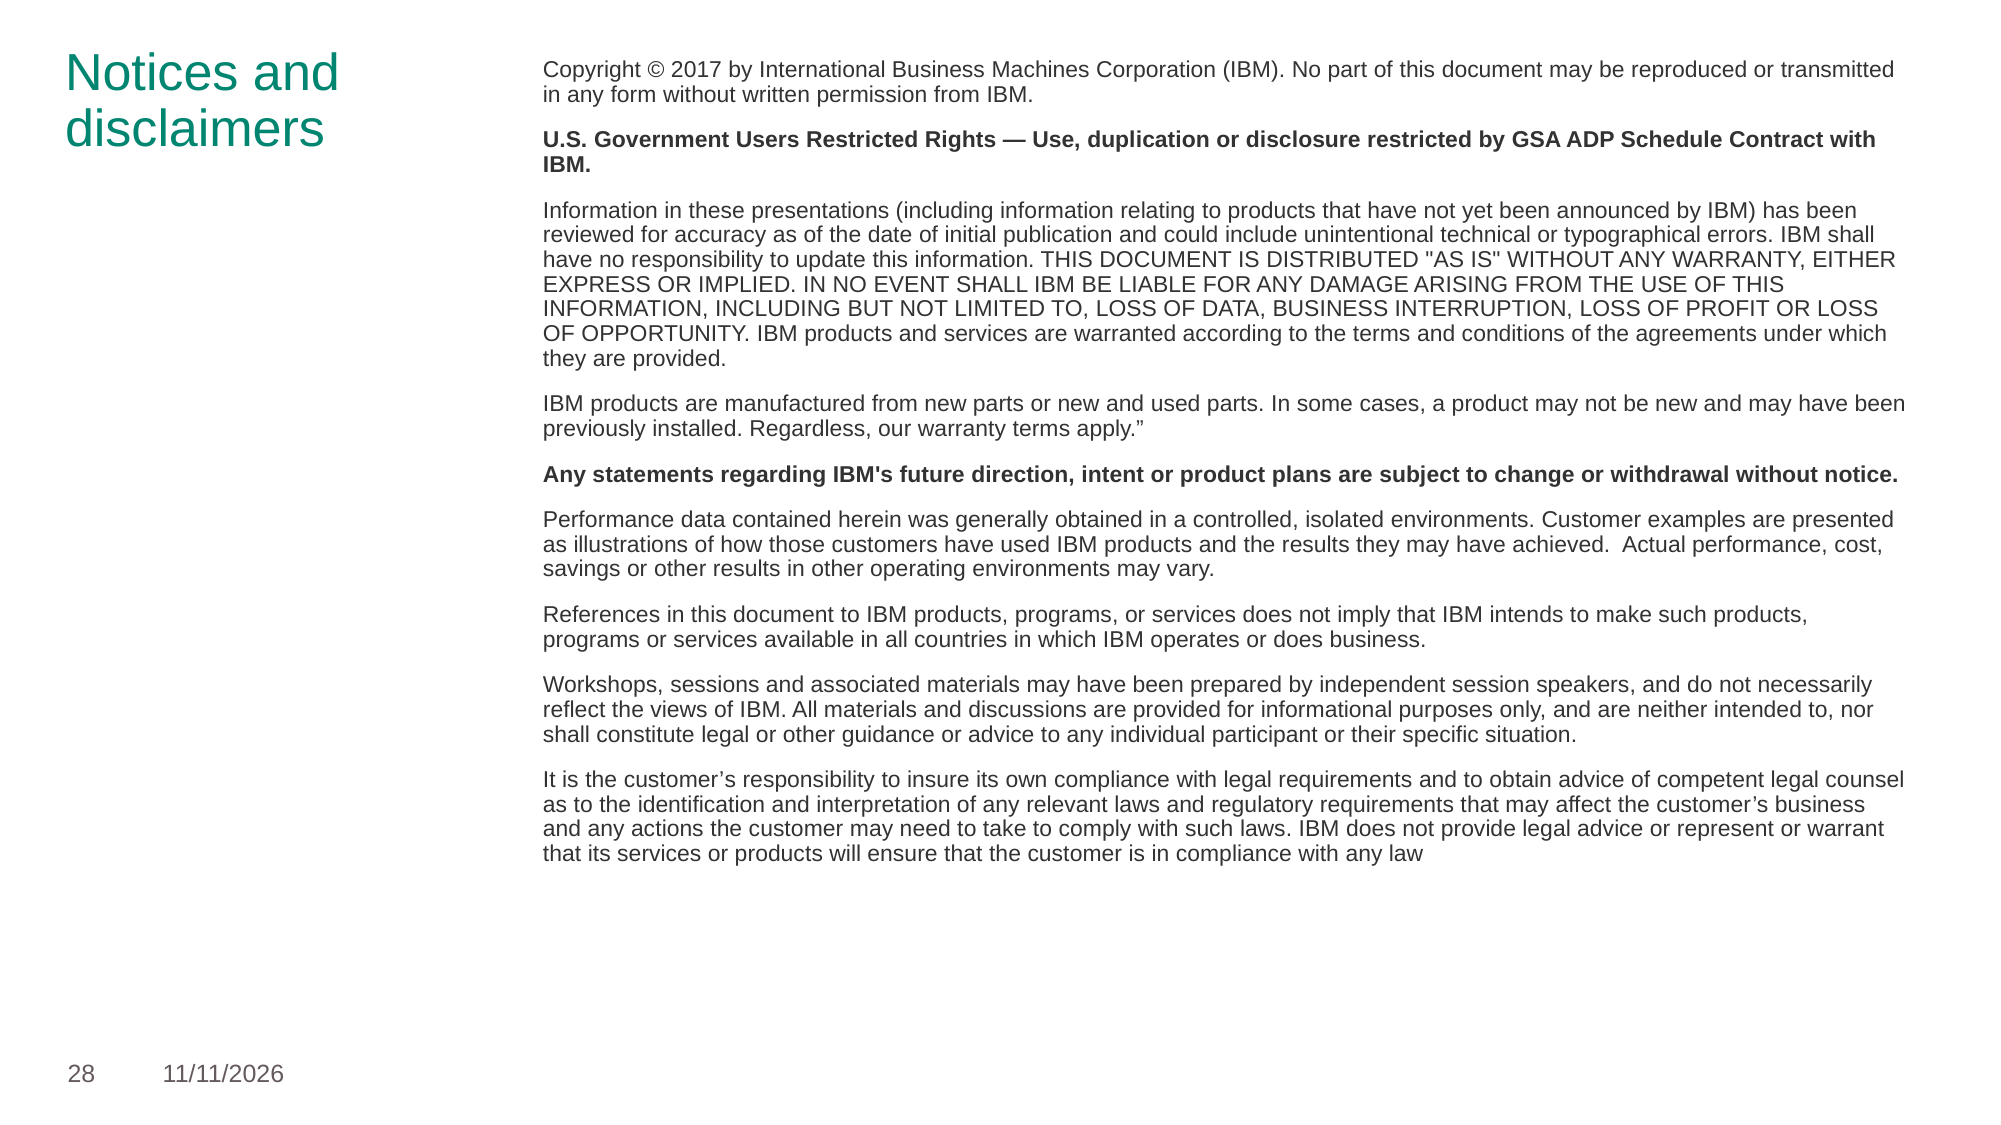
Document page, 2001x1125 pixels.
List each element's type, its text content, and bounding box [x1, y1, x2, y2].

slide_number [147, 1042, 598, 1103]
title Notices and disclaimers [50, 37, 510, 988]
slide_number 28 [52, 1042, 147, 1103]
list Copyright © 2017 by International Business Machines Corporation (IBM). No part of this document may be reproduced or transmitted in any form without written permission from IBM. U.S. Government Users Restricted Rights — Use, duplication or disclosure restricted by GSA ADP Schedule Contract with IBM. Information in these presentations (including information relating to products that have not yet been announced by IBM) has been reviewed for accuracy as of the date of initial publication and could include unintentional technical or typographical errors. IBM shall have no responsibility to update this information. THIS DOCUMENT IS DISTRIBUTED "AS IS" WITHOUT ANY WARRANTY, EITHER EXPRESS OR IMPLIED. IN NO EVENT SHALL IBM BE LIABLE FOR ANY DAMAGE ARISING FROM THE USE OF THIS INFORMATION, INCLUDING BUT NOT LIMITED TO, LOSS OF DATA, BUSINESS INTERRUPTION, LOSS OF PROFIT OR LOSS OF OPPORTUNITY. IBM products and services are warranted according to the terms and conditions of the agreements under which they are provided. IBM products are manufactured from new parts or new and used parts. In some cases, a product may not be new and may have been previously installed. Regardless, our warranty terms apply.” Any statements regarding IBM's future direction, intent or product plans are subject to change or withdrawal without notice. Performance data contained herein was generally obtained in a controlled, isolated environments. Customer examples are presented as illustrations of how those customers have used IBM products and the results they may have achieved. Actual performance, cost, savings or other results in other operating environments may vary. References in this document to IBM products, programs, or services does not imply that IBM intends to make such products, programs or services available in all countries in which IBM operates or does business. Workshops, sessions and associated materials may have been prepared by independent session speakers, and do not necessarily reflect the views of IBM. All materials and discussions are provided for informational purposes only, and are neither intended to, nor shall constitute legal or other guidance or advice to any individual participant or their specific situation. It is the customer’s responsibility to insure its own compliance with legal requirements and to obtain advice of competent legal counsel as to the identification and interpretation of any relevant laws and regulatory requirements that may affect the customer’s business and any actions the customer may need to take to comply with such laws. IBM does not provide legal advice or represent or warrant that its services or products will ensure that the customer is in compliance with any law [528, 37, 1923, 988]
